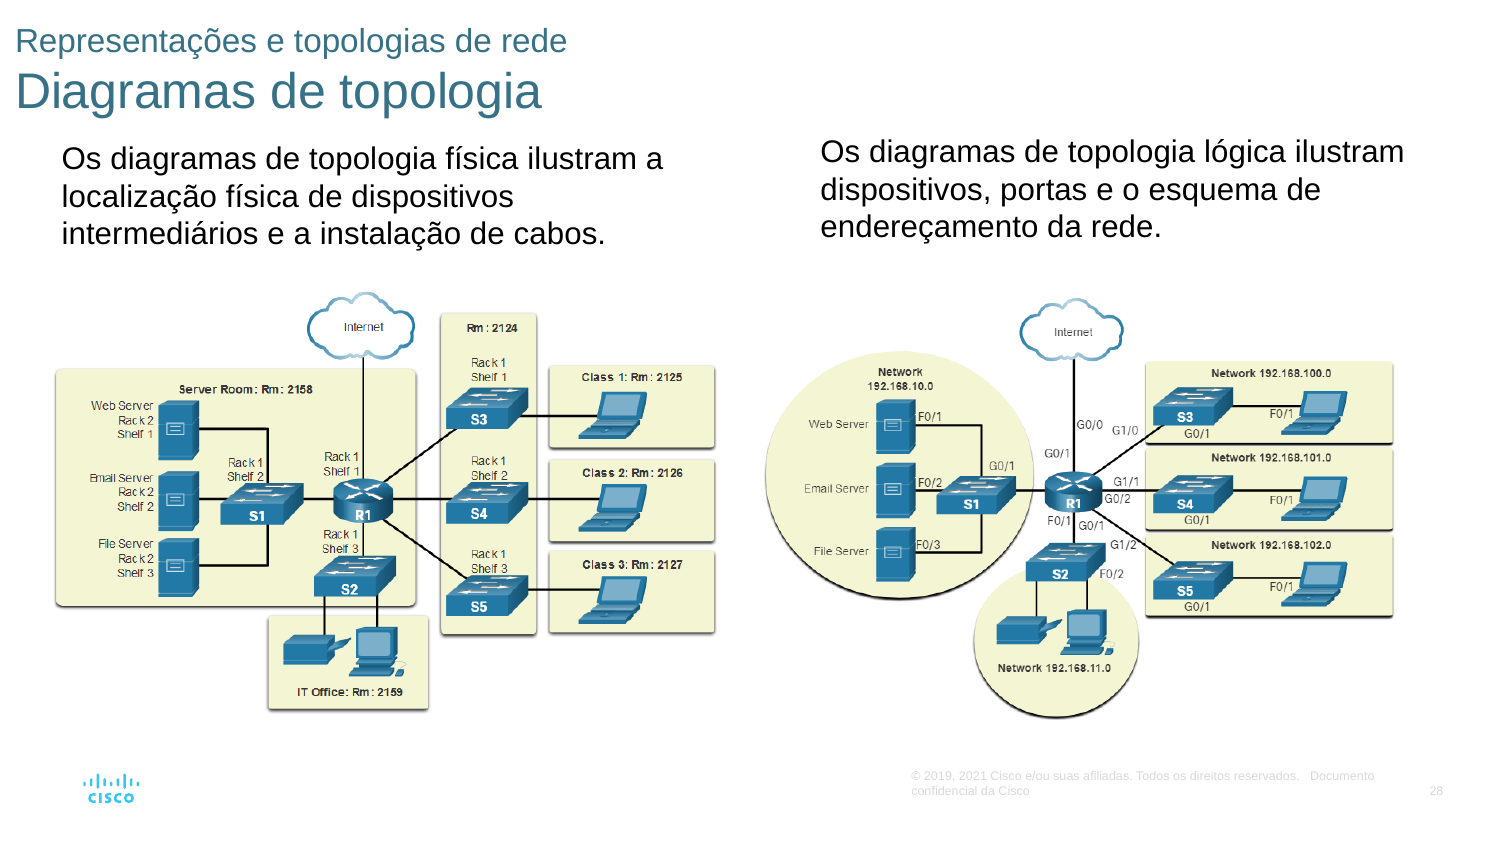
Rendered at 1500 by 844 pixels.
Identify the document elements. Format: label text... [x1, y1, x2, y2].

picture [751, 280, 1404, 721]
text_box Os diagramas de topologia lógica ilustram dispositivos, portas e o esquema de endereçamento da rede. [805, 124, 1500, 252]
picture [46, 280, 731, 721]
list Os diagramas de topologia física ilustram a localização física de dispositivos intermediários e a instalação de cabos. [46, 130, 713, 253]
title Representações e topologias de rede Diagramas de topologia [0, 6, 1500, 131]
